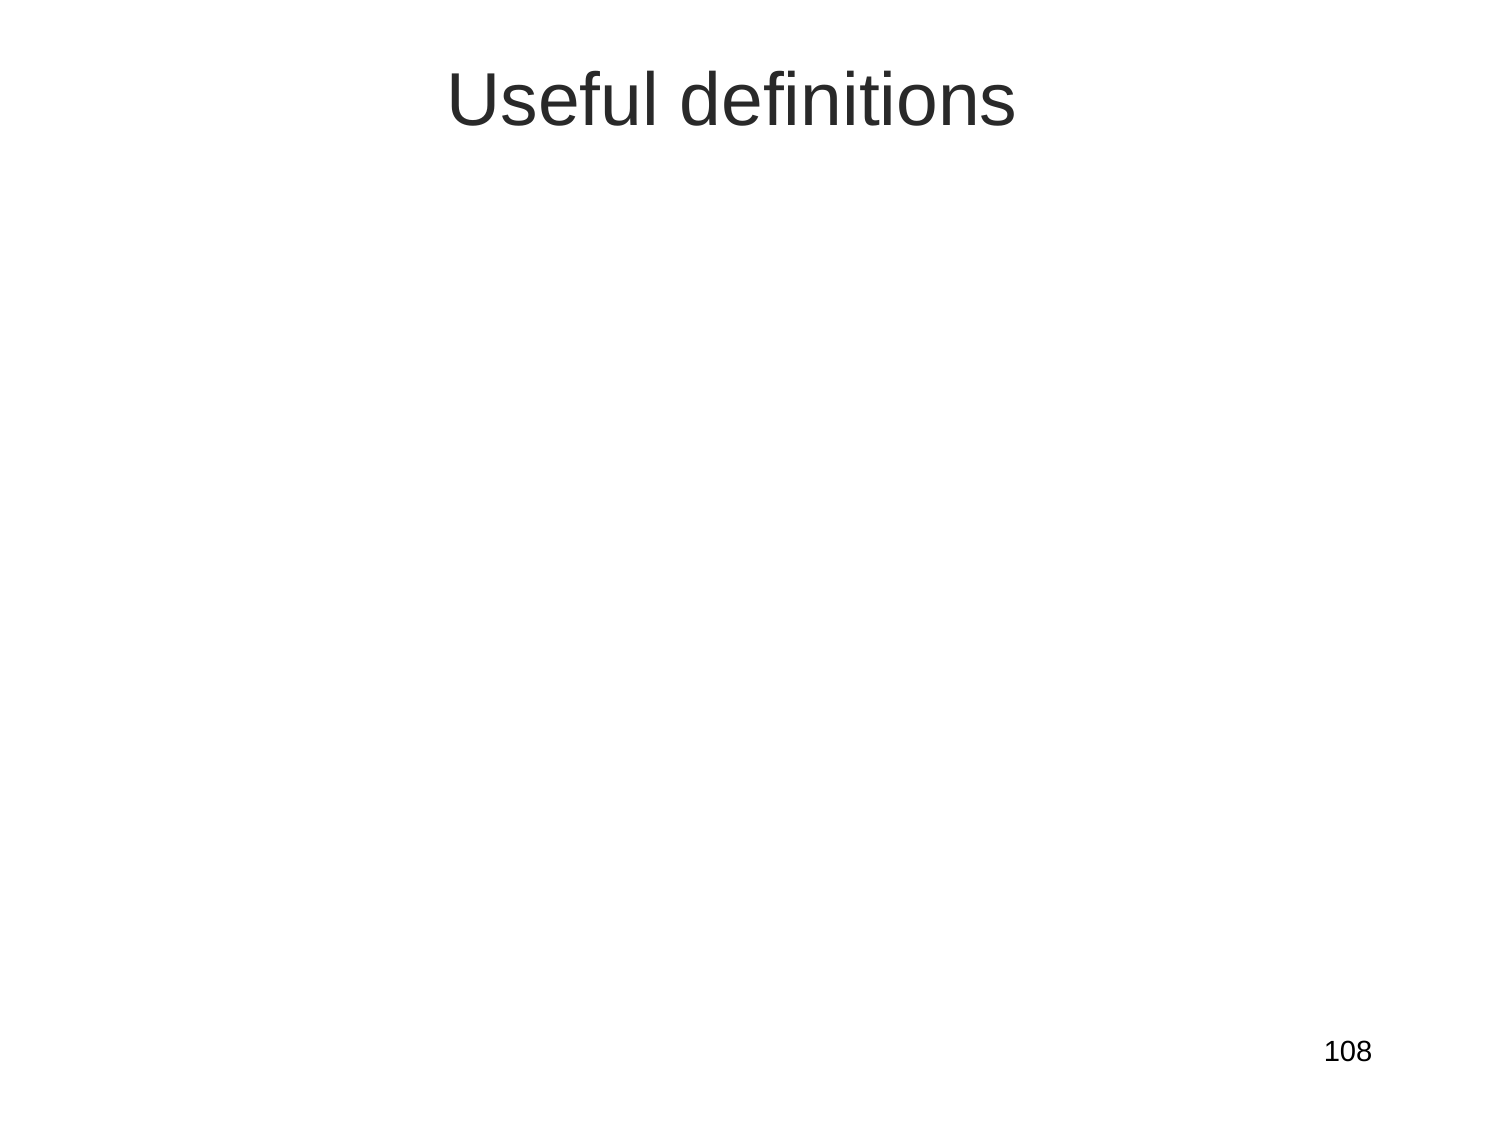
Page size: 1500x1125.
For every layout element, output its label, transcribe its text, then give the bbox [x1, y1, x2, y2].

text_box Useful definitions [77, 6, 1388, 196]
slide_number 108 [1074, 1024, 1388, 1101]
